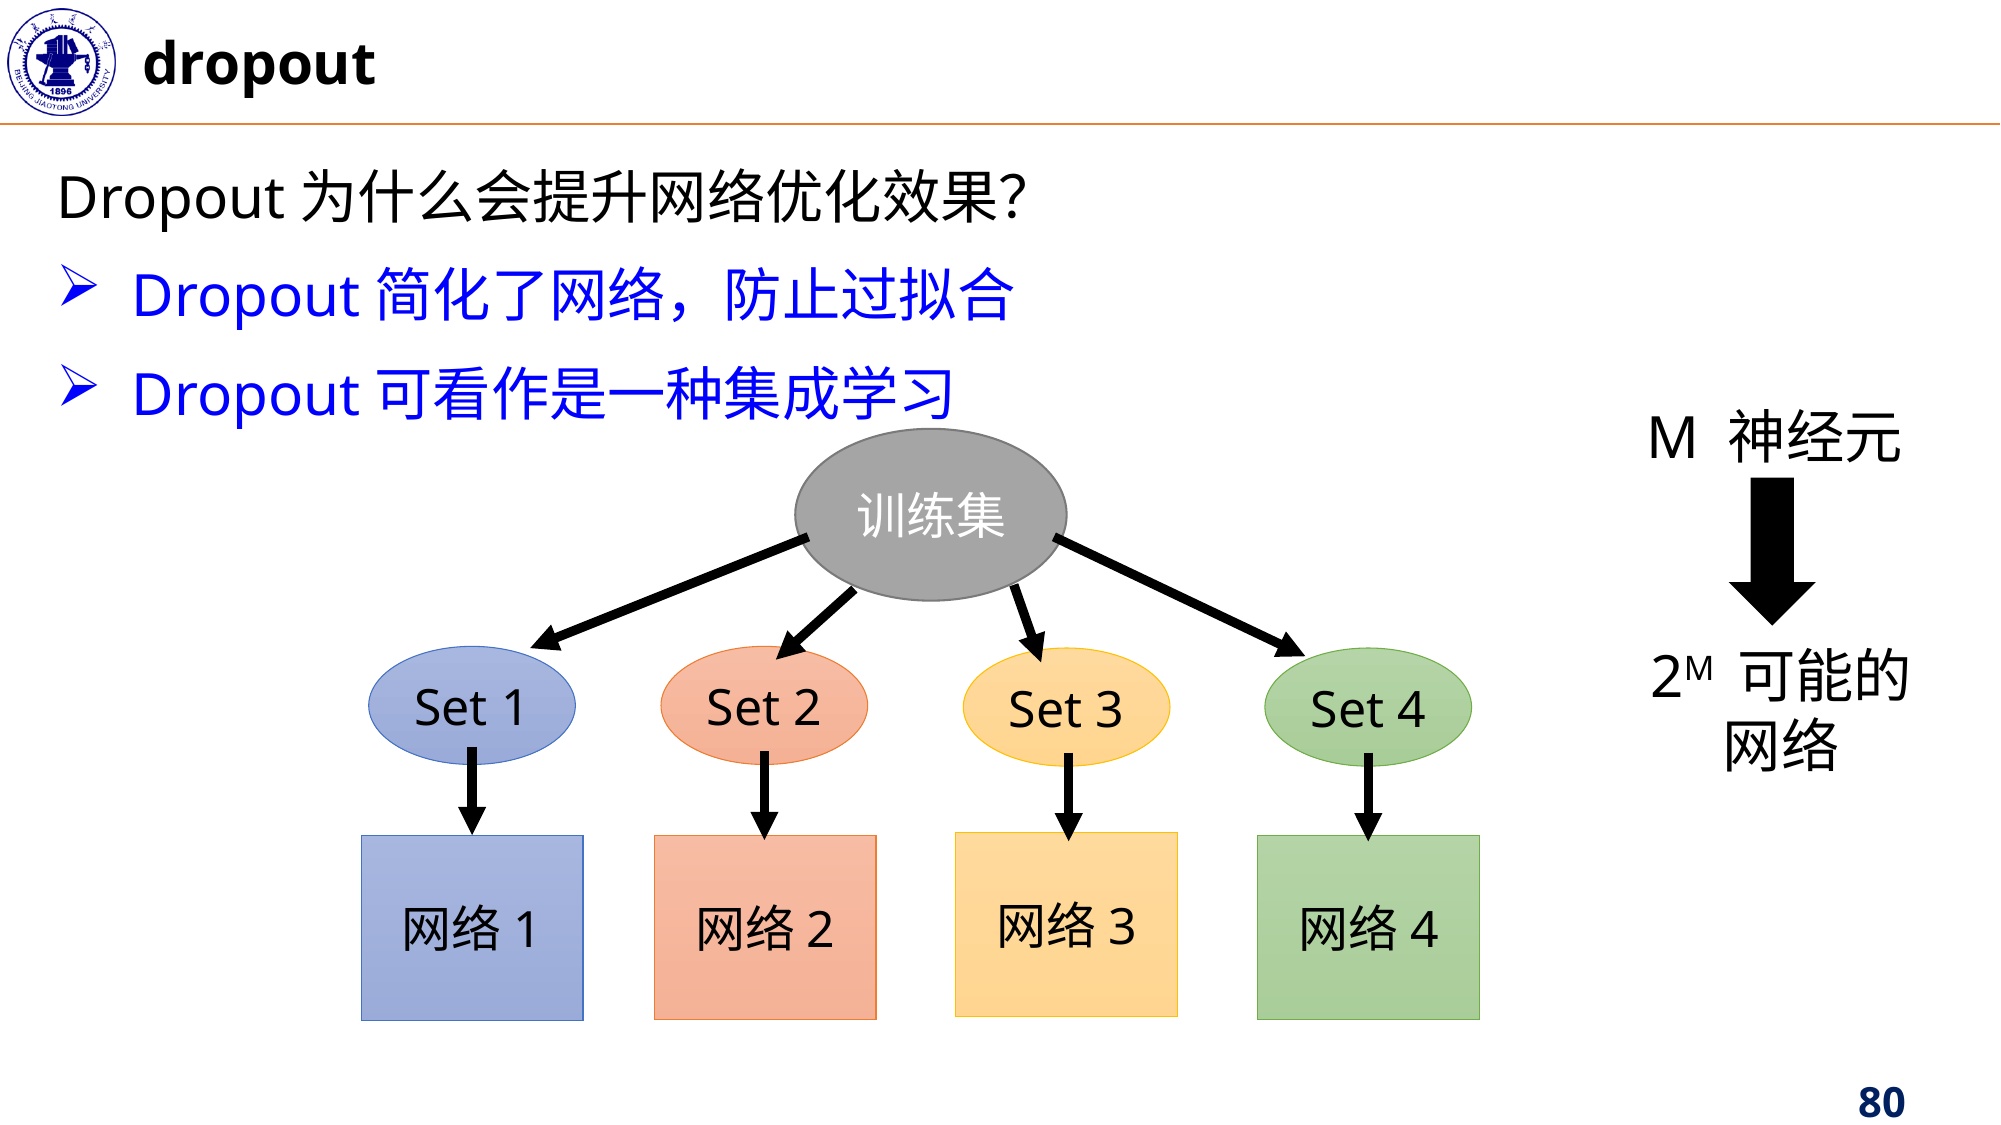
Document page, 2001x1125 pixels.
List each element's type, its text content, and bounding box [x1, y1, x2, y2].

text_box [1013, 584, 1042, 663]
text_box Set 2 [660, 648, 869, 765]
text_box 训练集 [794, 427, 1068, 602]
text_box 网络4 [1257, 835, 1480, 1020]
text_box Set 4 [1264, 647, 1473, 767]
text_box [775, 589, 855, 660]
text_box M 神经元 [1624, 392, 1925, 478]
text_box Set 1 [368, 645, 576, 765]
text_box 网络1 [361, 835, 584, 1021]
text_box 网络3 [955, 832, 1178, 1017]
text_box Set 3 [962, 647, 1171, 767]
text_box dropout [127, 19, 1958, 175]
text_box [1728, 477, 1816, 626]
text_box Dropout可看作是一种集成学习 [42, 349, 1419, 435]
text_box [1053, 536, 1306, 657]
text_box Dropout为什么会提升网络优化效果？ [42, 152, 1419, 238]
text_box 网络2 [654, 835, 877, 1020]
text_box Dropout简化了网络，防止过拟合 [42, 250, 1419, 335]
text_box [530, 536, 809, 648]
picture [7, 8, 116, 116]
text_box 2M 可能的网络 [1631, 631, 1932, 787]
